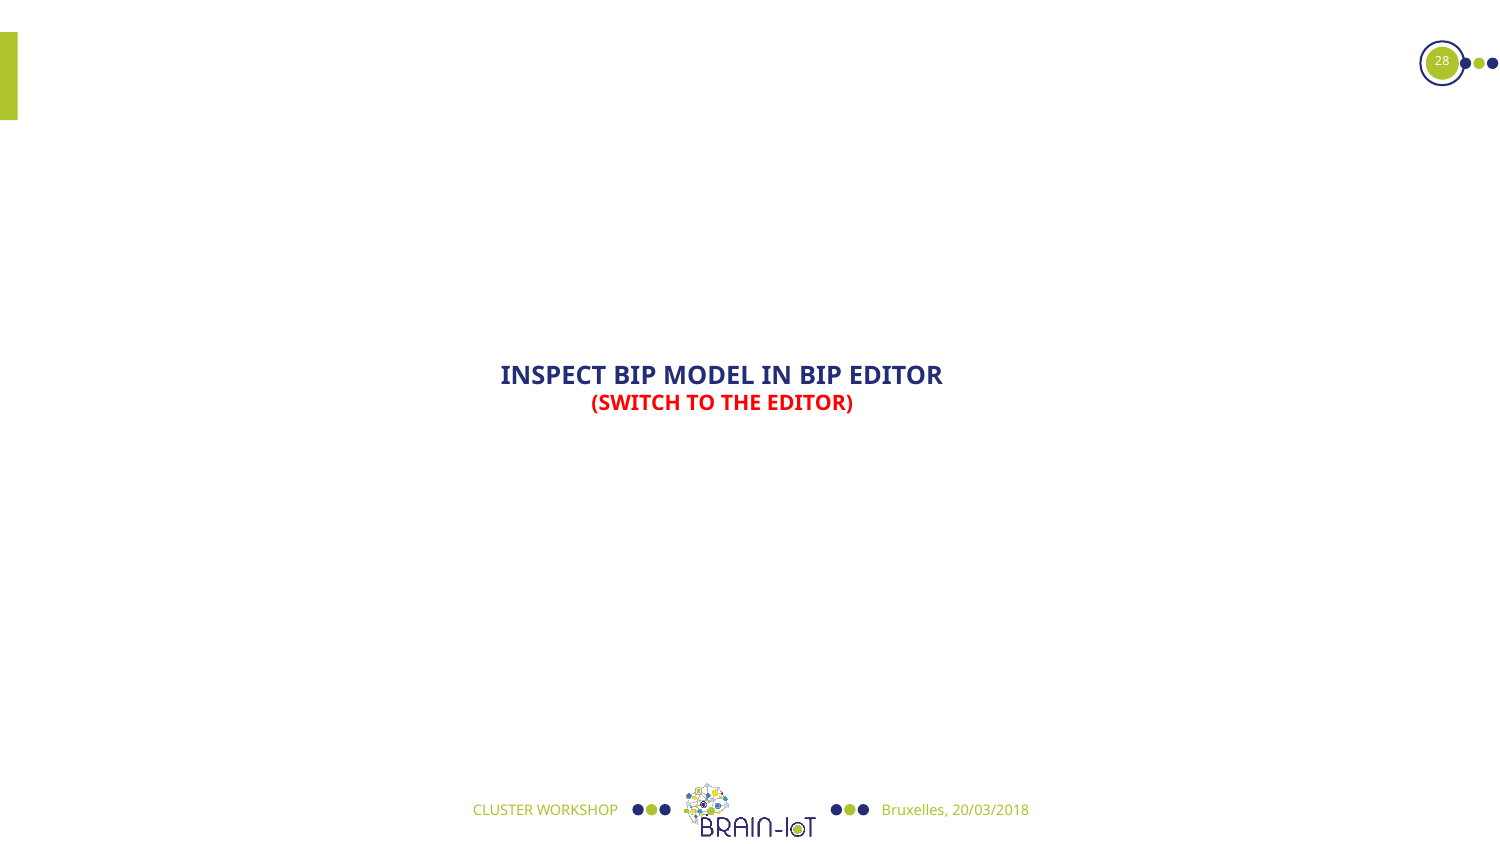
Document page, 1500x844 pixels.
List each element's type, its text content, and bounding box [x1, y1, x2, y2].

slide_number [881, 787, 1459, 833]
picture [684, 783, 816, 837]
title Inspect BIP model in BIP Editor (switch to the editor) [32, 358, 1412, 416]
slide_number 28 [1420, 45, 1465, 77]
footer CLUSTER WORKSHOP [41, 787, 619, 833]
